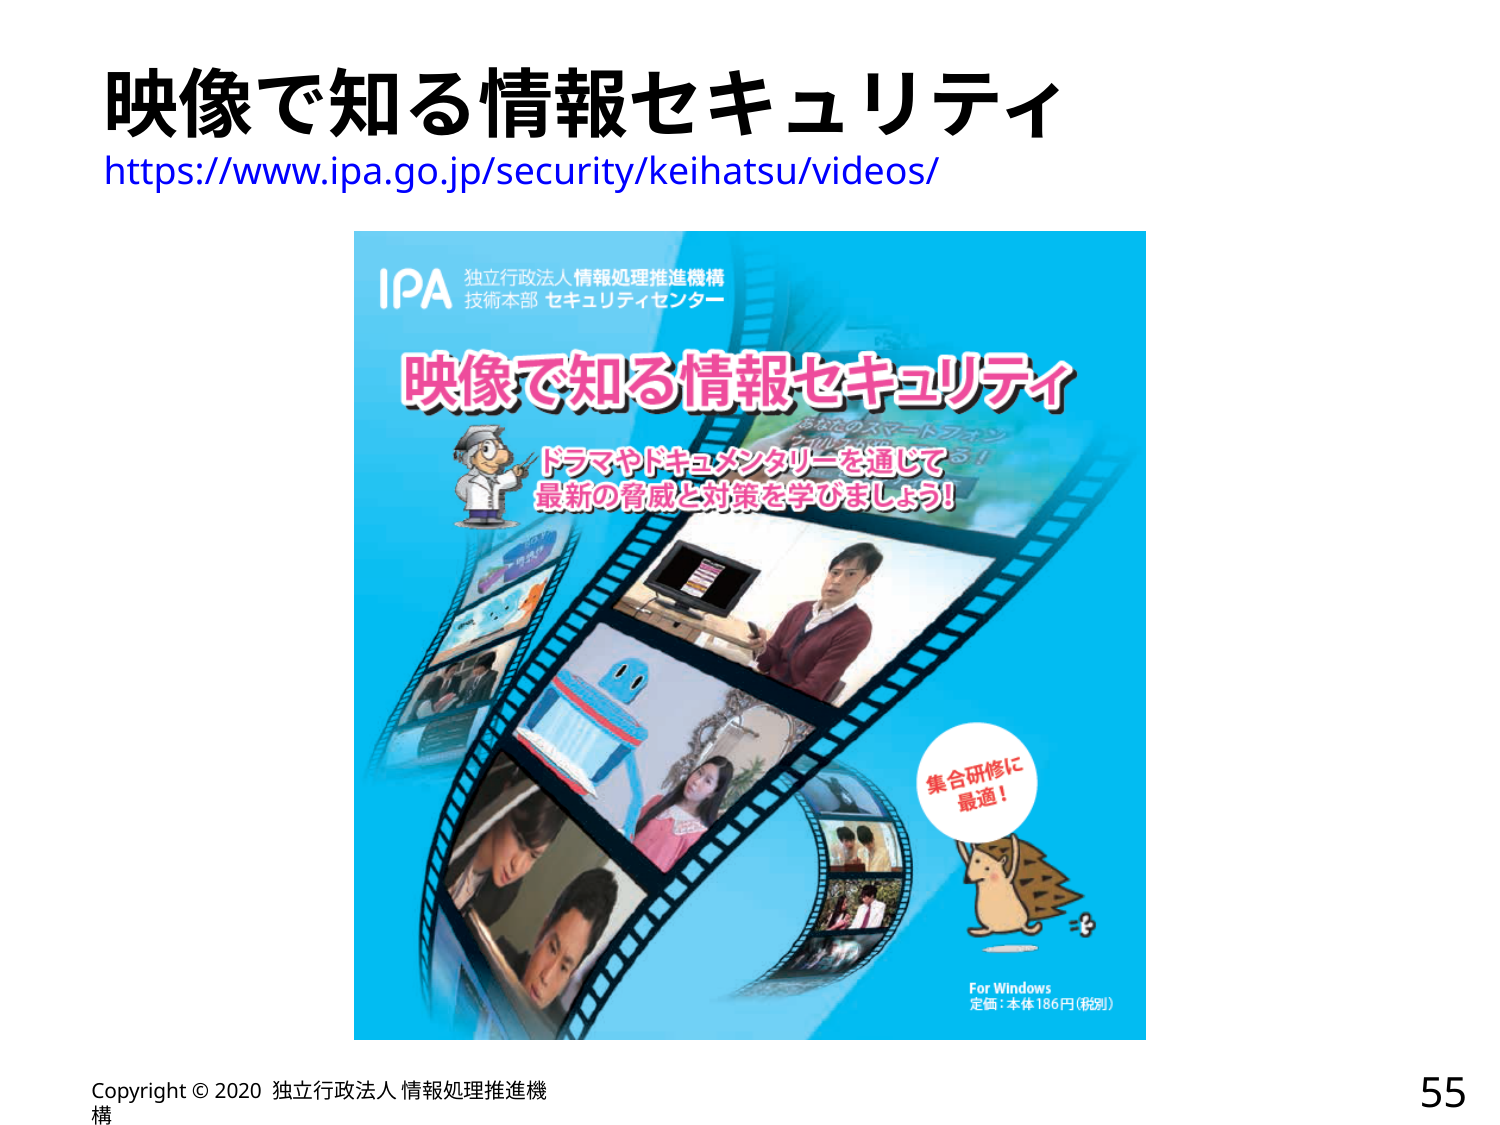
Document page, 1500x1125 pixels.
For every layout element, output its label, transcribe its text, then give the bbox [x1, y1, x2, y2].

title 映像で知る情報セキュリティ https://www.ipa.go.jp/security/keihatsu/videos/ [88, 42, 1258, 206]
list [354, 231, 1146, 1040]
